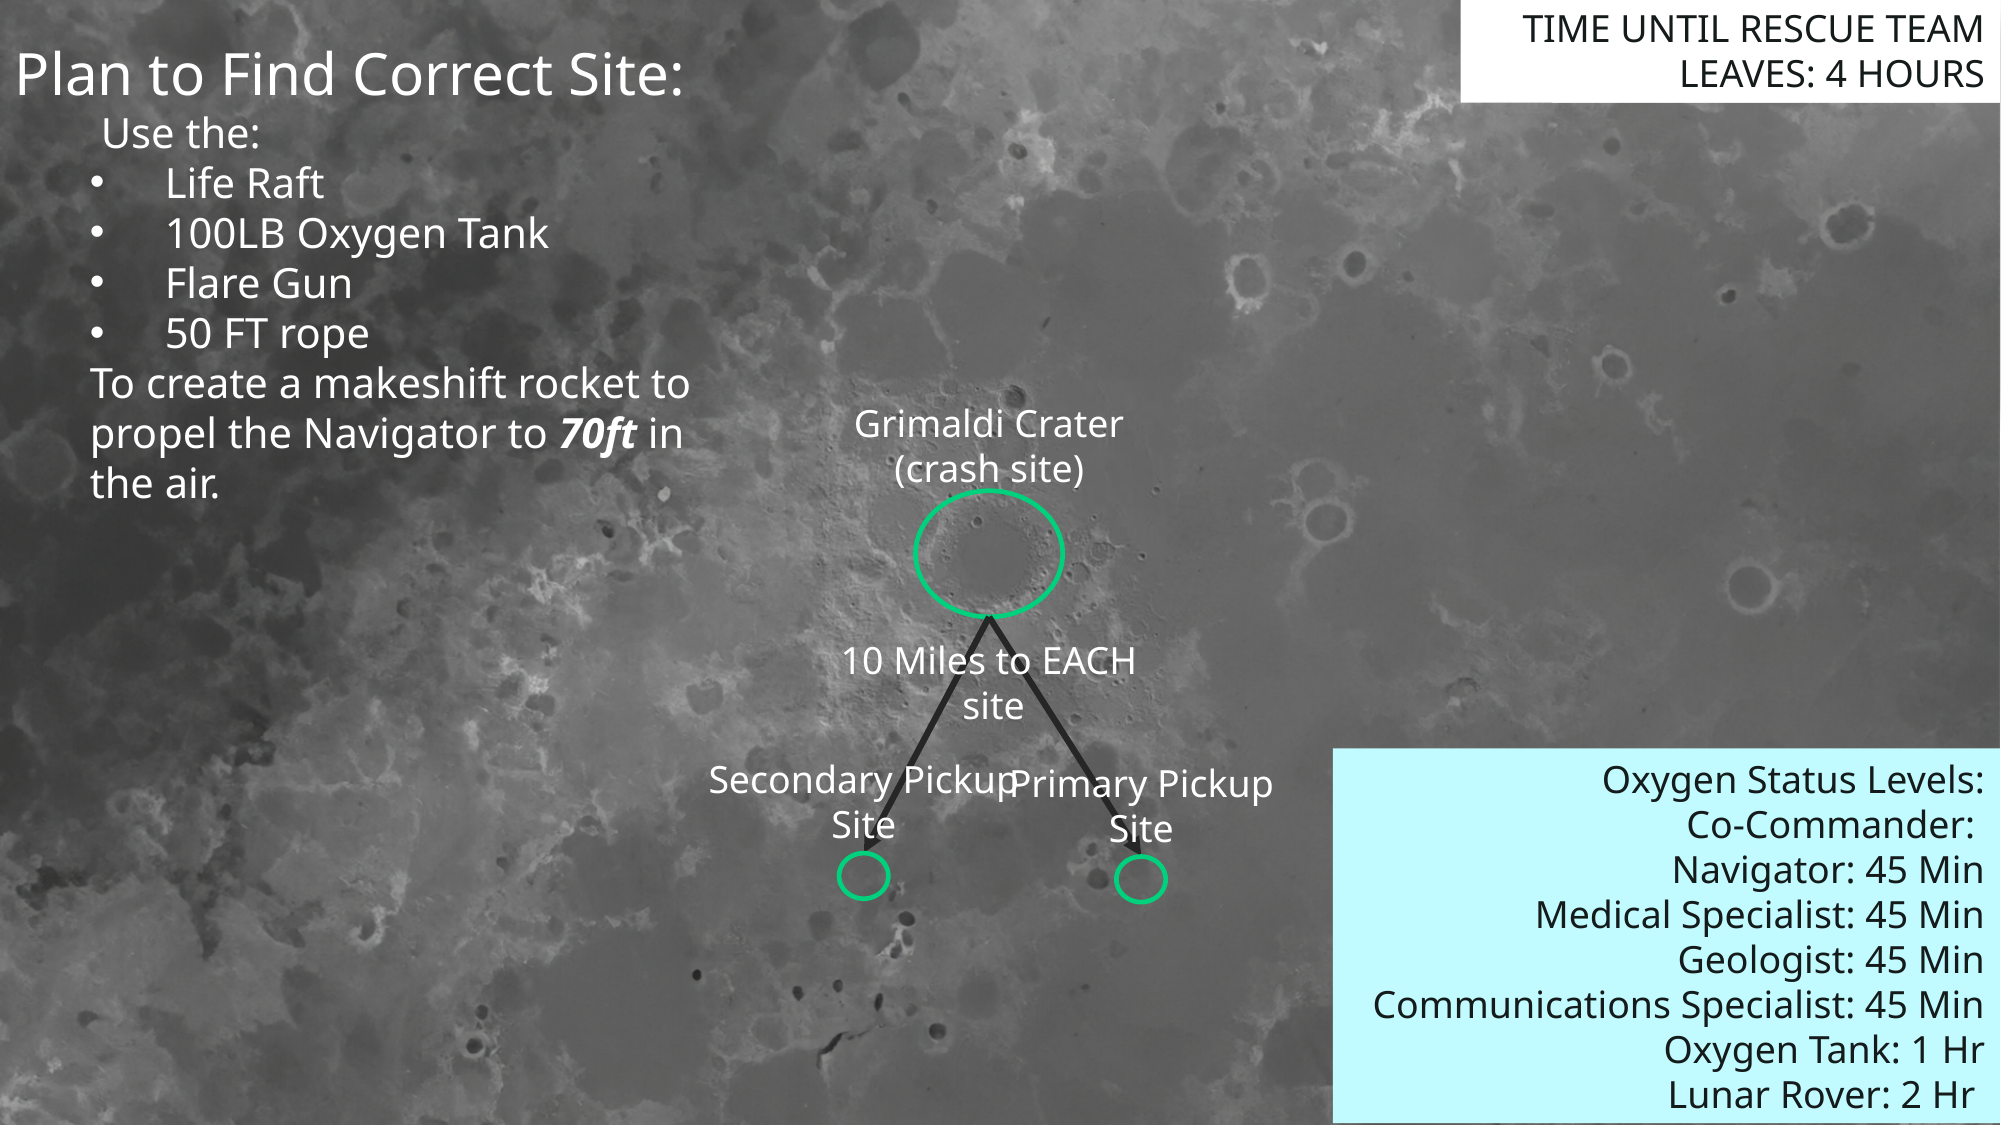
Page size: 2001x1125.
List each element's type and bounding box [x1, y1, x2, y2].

text_box [969, 752, 1314, 903]
text_box [692, 748, 1036, 899]
text_box [821, 616, 1166, 752]
text_box [817, 392, 1162, 617]
list [0, 0, 2000, 1125]
